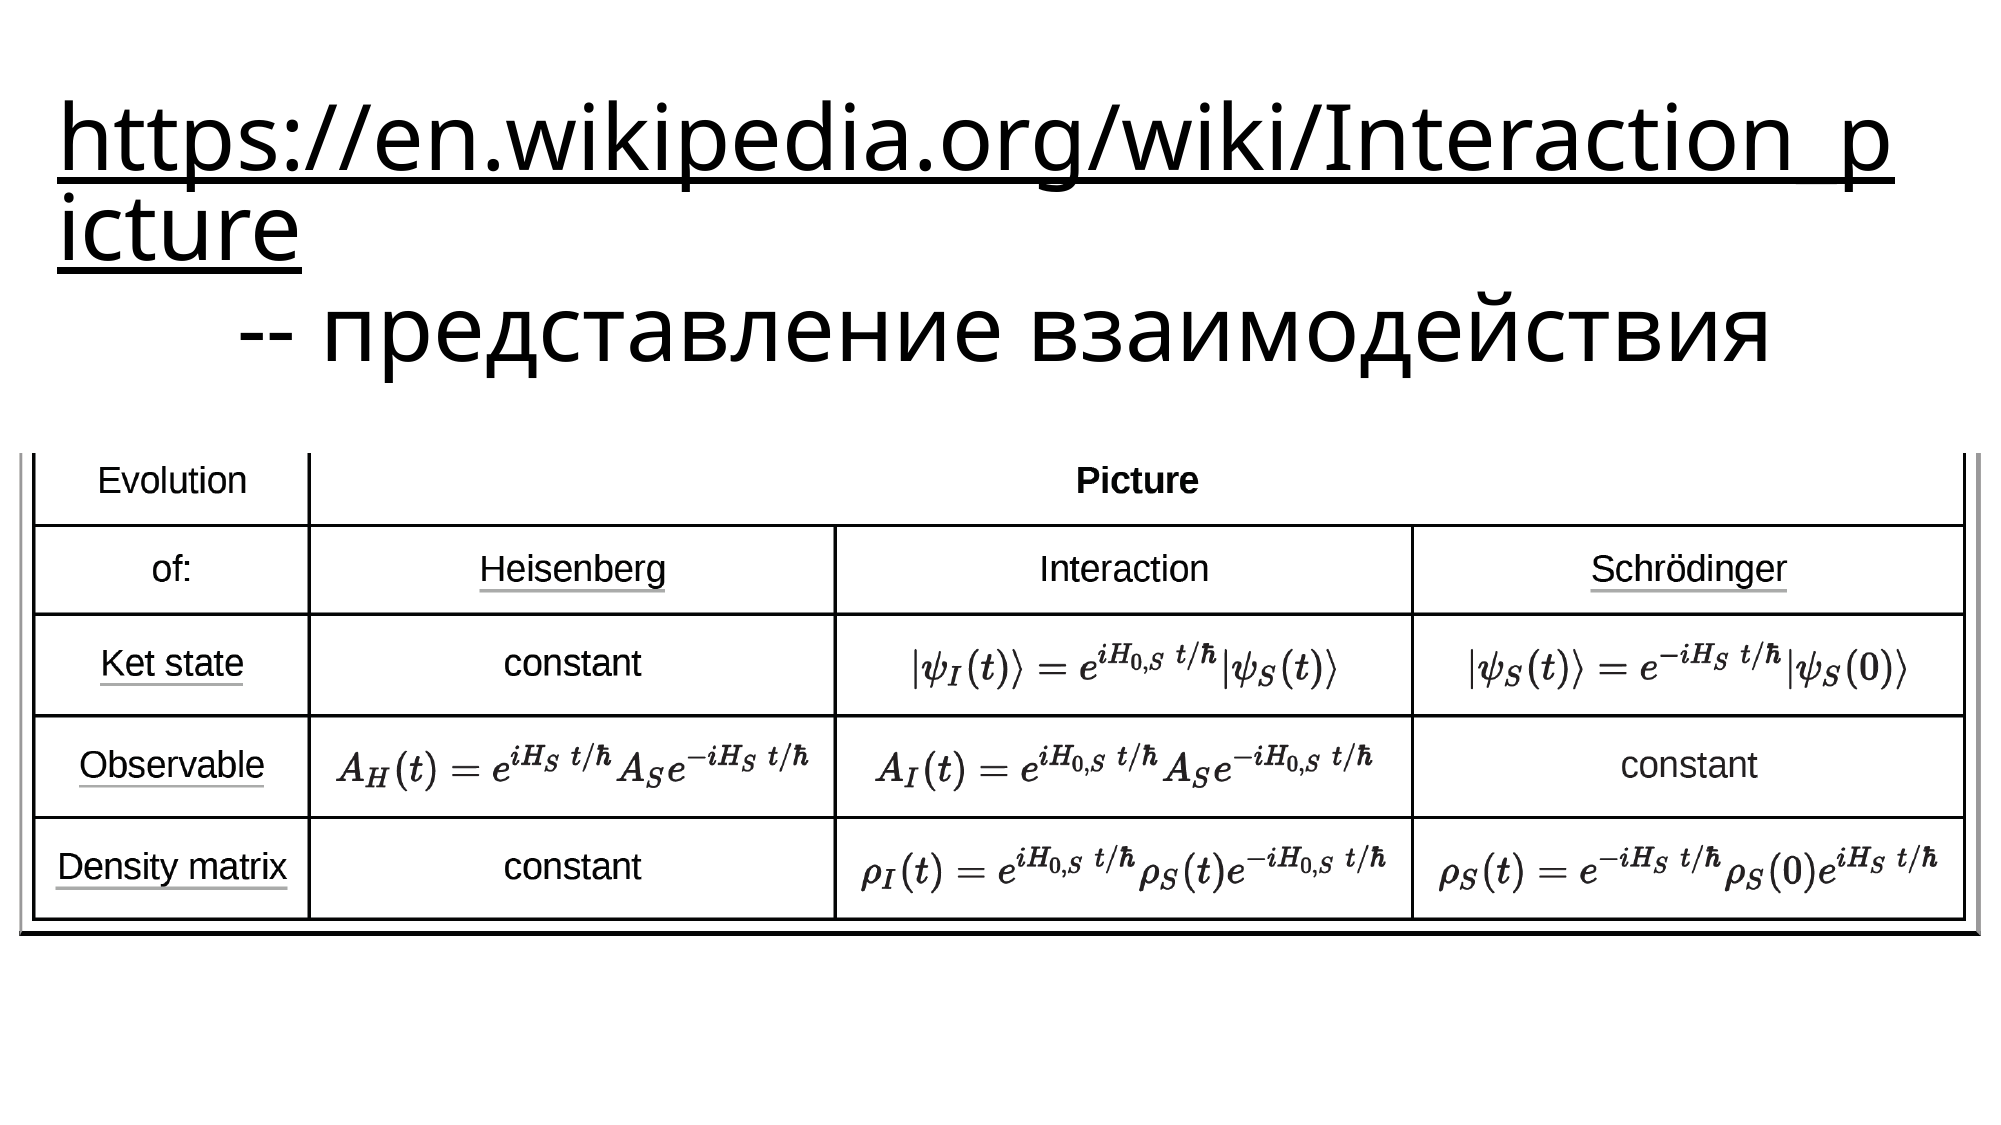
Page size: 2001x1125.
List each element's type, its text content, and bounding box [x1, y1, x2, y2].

title https://en.wikipedia.org/wiki/Interaction_picture -- представление взаимодействия [42, 77, 1924, 295]
picture [0, 428, 2000, 956]
